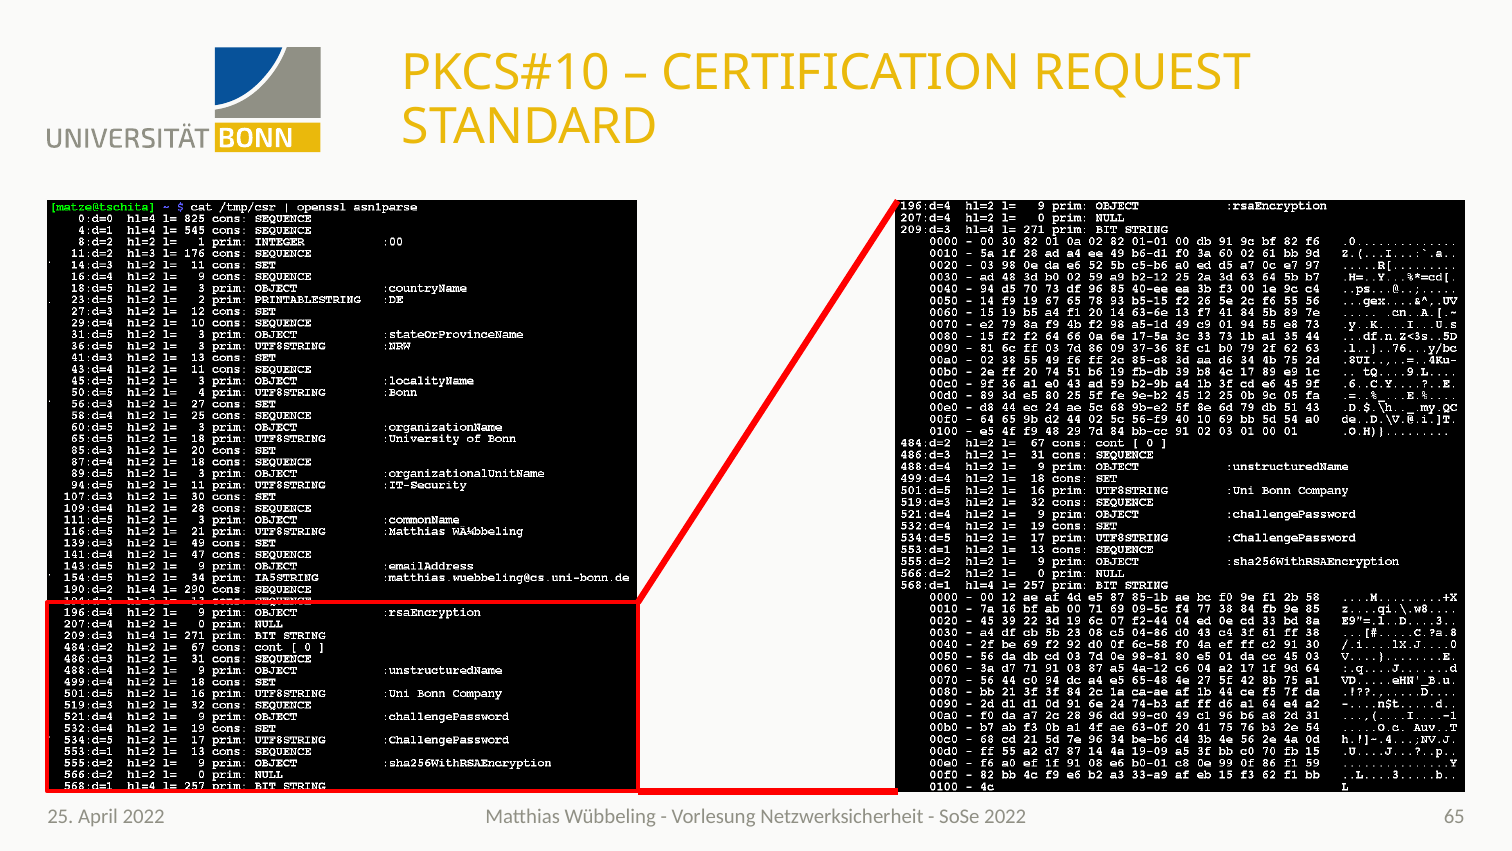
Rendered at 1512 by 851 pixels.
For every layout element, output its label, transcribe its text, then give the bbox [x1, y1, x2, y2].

title PKCS#10 – Certification request standard [401, 47, 1465, 154]
footer Matthias Wübbeling - Vorlesung Netzwerksicherheit - SoSe 2022 [342, 799, 1170, 839]
picture [898, 200, 1465, 792]
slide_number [47, 799, 189, 839]
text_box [46, 200, 898, 792]
slide_number 65 [1370, 798, 1465, 839]
